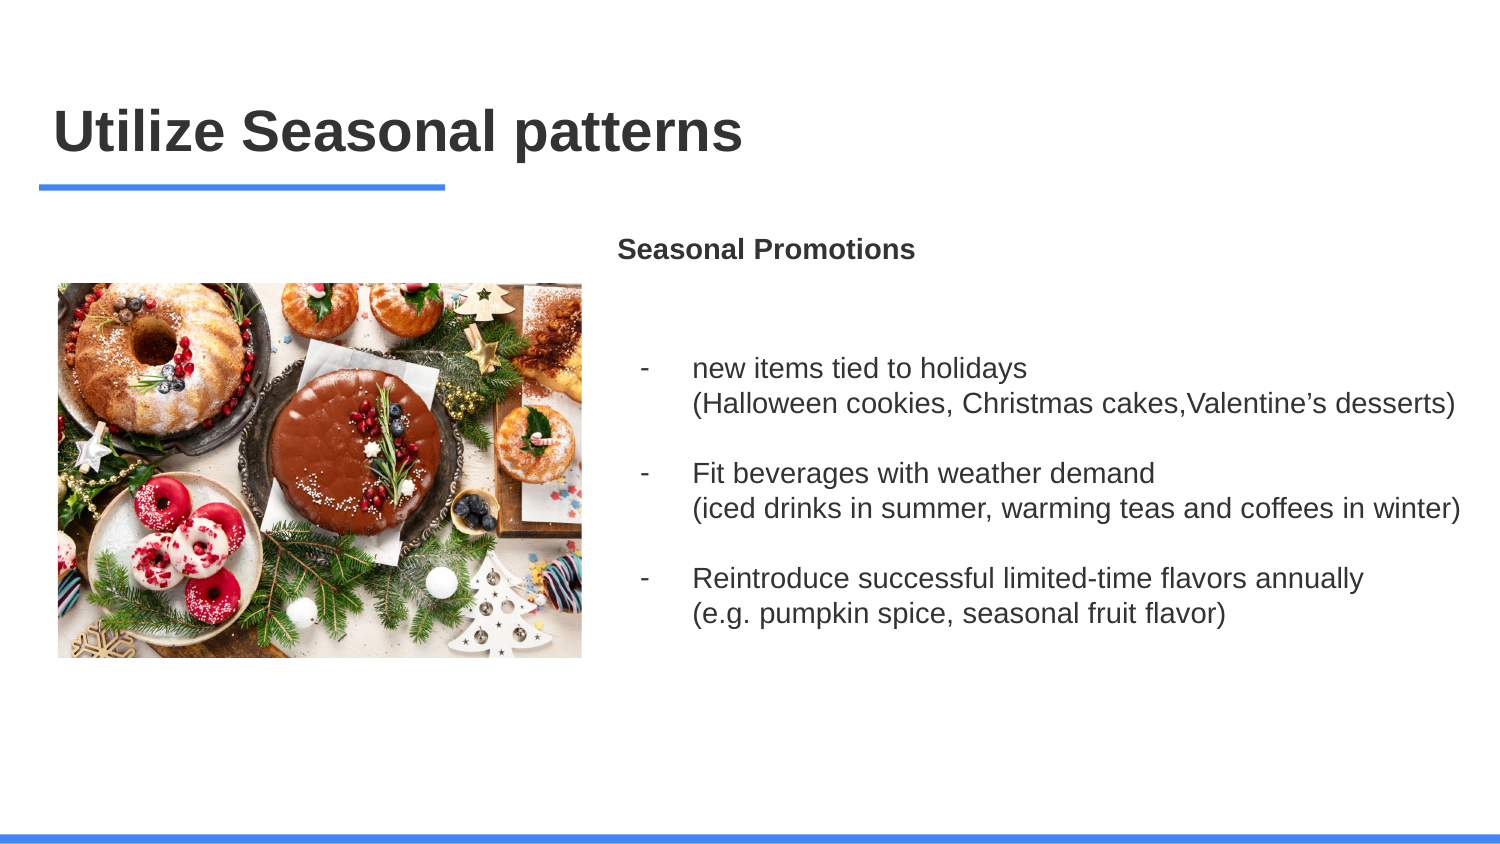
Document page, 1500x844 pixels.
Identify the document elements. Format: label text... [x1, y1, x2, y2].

text_box Seasonal Promotions [602, 215, 1415, 285]
text_box [39, 184, 446, 191]
text_box [0, 834, 1500, 844]
text_box new items tied to holidays (Halloween cookies, Christmas cakes,Valentine’s desserts) Fit beverages with weather demand (iced drinks in summer, warming teas and coffees in winter) Reintroduce successful limited-time flavors annually (e.g. pumpkin spice, seasonal fruit flavor) [602, 334, 1500, 680]
picture [57, 283, 582, 659]
text_box Utilize Seasonal patterns [39, 78, 1336, 180]
